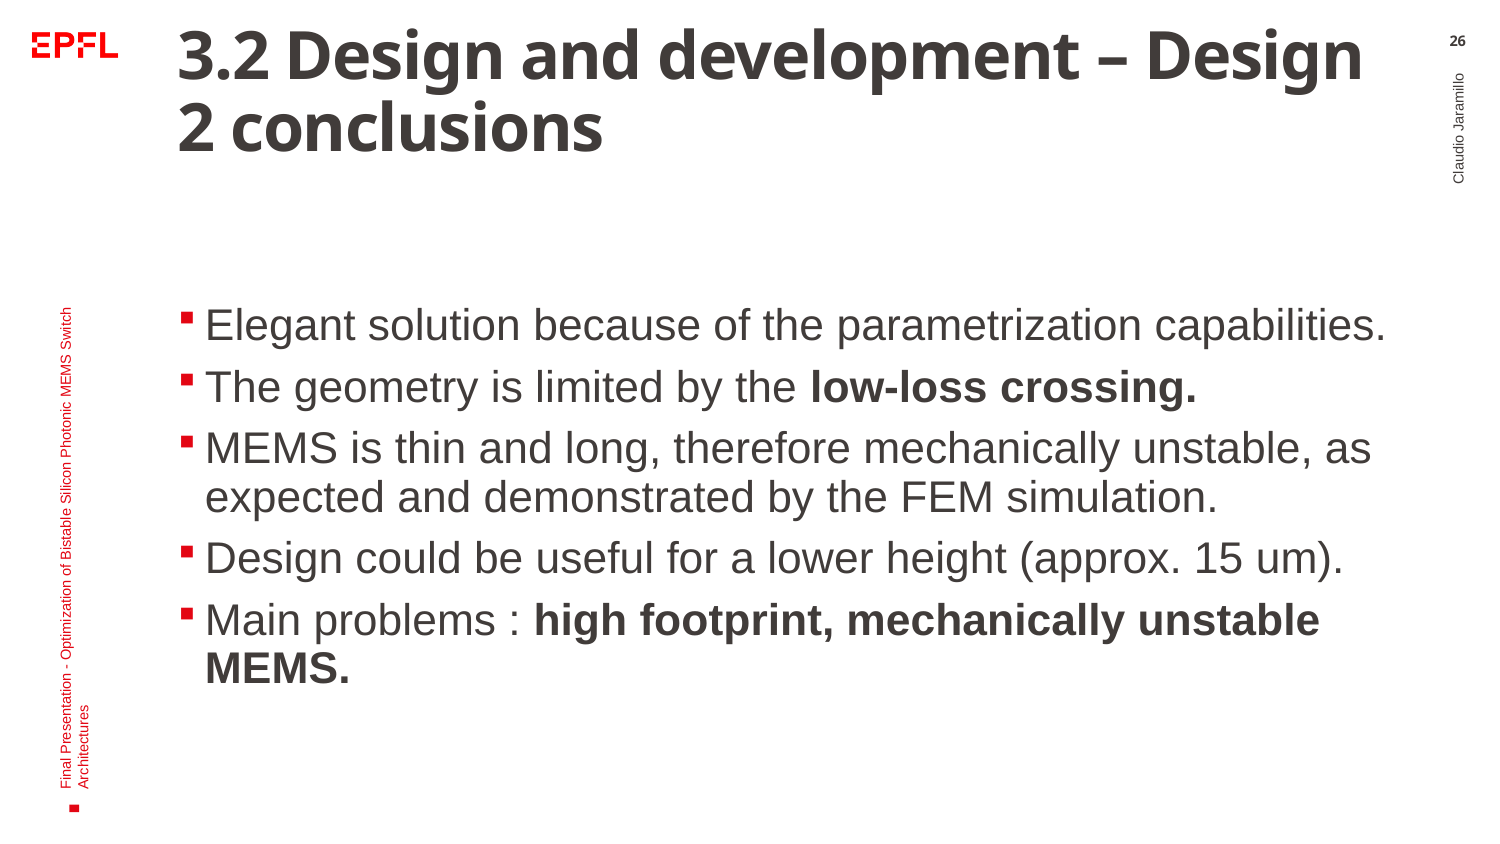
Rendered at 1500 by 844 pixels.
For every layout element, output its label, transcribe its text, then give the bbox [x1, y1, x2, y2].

slide_number 26 [1415, 32, 1500, 59]
footer Claudio Jaramillo [1415, 59, 1500, 235]
picture [21, 21, 129, 69]
title 3.2 Design and development – Design 2 conclusions [148, 21, 1416, 198]
slide_number Final Presentation - Optimization of Bistable Silicon Photonic MEMS Switch Architectures [0, 256, 149, 805]
list Elegant solution because of the parametrization capabilities. The geometry is limited by the low-loss crossing. MEMS is thin and long, therefore mechanically unstable, as expected and demonstrated by the FEM simulation. Design could be useful for a lower height (approx. 15 um). Main problems : high footprint, mechanically unstable MEMS. [149, 294, 1416, 767]
